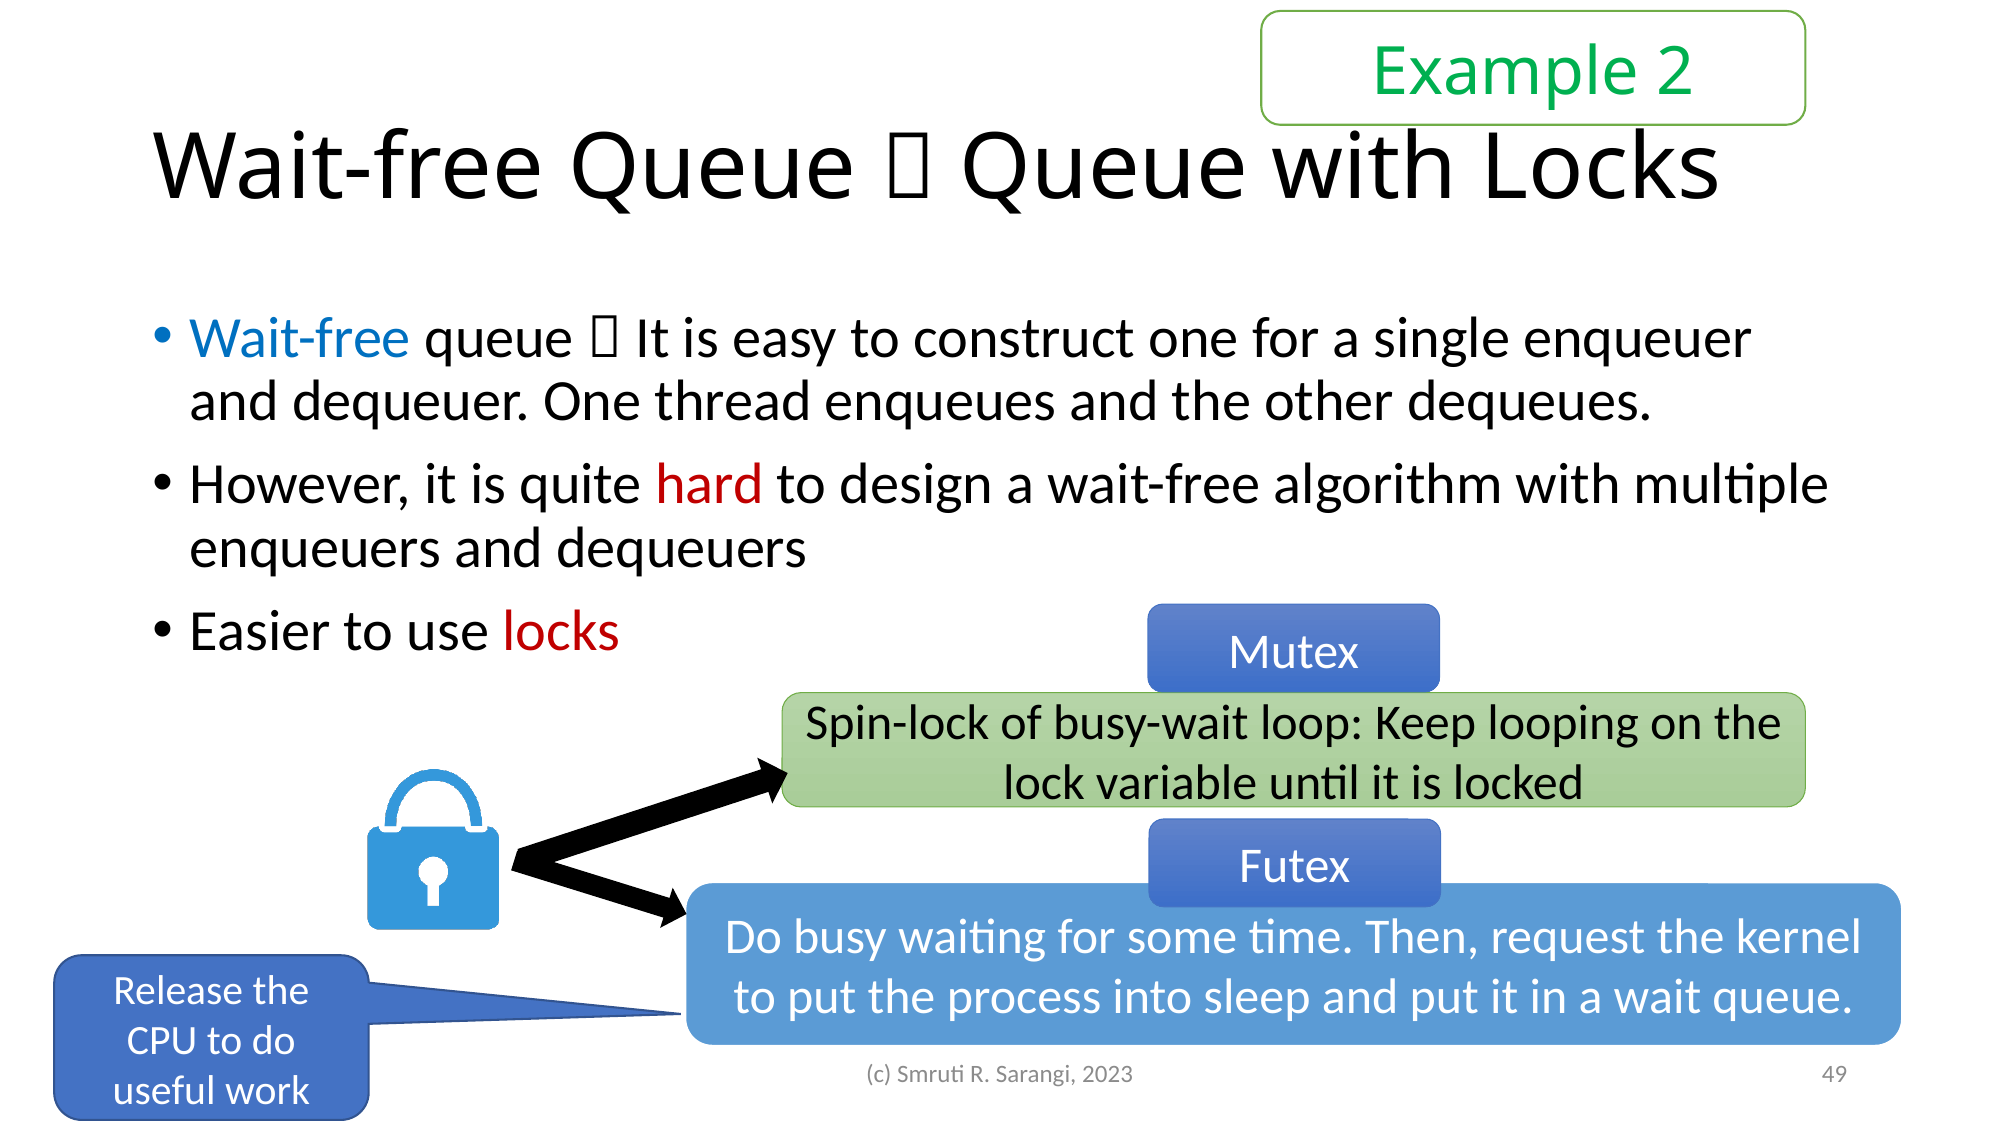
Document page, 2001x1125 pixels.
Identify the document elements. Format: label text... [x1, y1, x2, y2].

text_box Release the CPU to do useful work [53, 954, 681, 1121]
picture [350, 766, 516, 932]
footer (c) Smruti R. Sarangi, 2023 [662, 1042, 1338, 1103]
text_box [517, 757, 788, 862]
text_box Spin-lock of busy-wait loop: Keep looping on the lock variable until it is locked [781, 692, 1806, 808]
title Wait-free Queue  Queue with Locks [137, 59, 1863, 278]
slide_number 49 [1412, 1048, 1863, 1103]
text_box [516, 850, 687, 928]
text_box Mutex [1147, 603, 1441, 693]
text_box Do busy waiting for some time. Then, request the kernel to put the process into sleep and put it in a wait queue. [683, 880, 1905, 1048]
list Wait-free queue  It is easy to construct one for a single enqueuer and dequeuer. One thread enqueues and the other dequeues. However, it is quite hard to design a wait-free algorithm with multiple enqueuers and dequeuers Easier to use locks [137, 299, 1863, 708]
text_box Example 2 [1260, 9, 1807, 126]
text_box Futex [1148, 818, 1442, 908]
